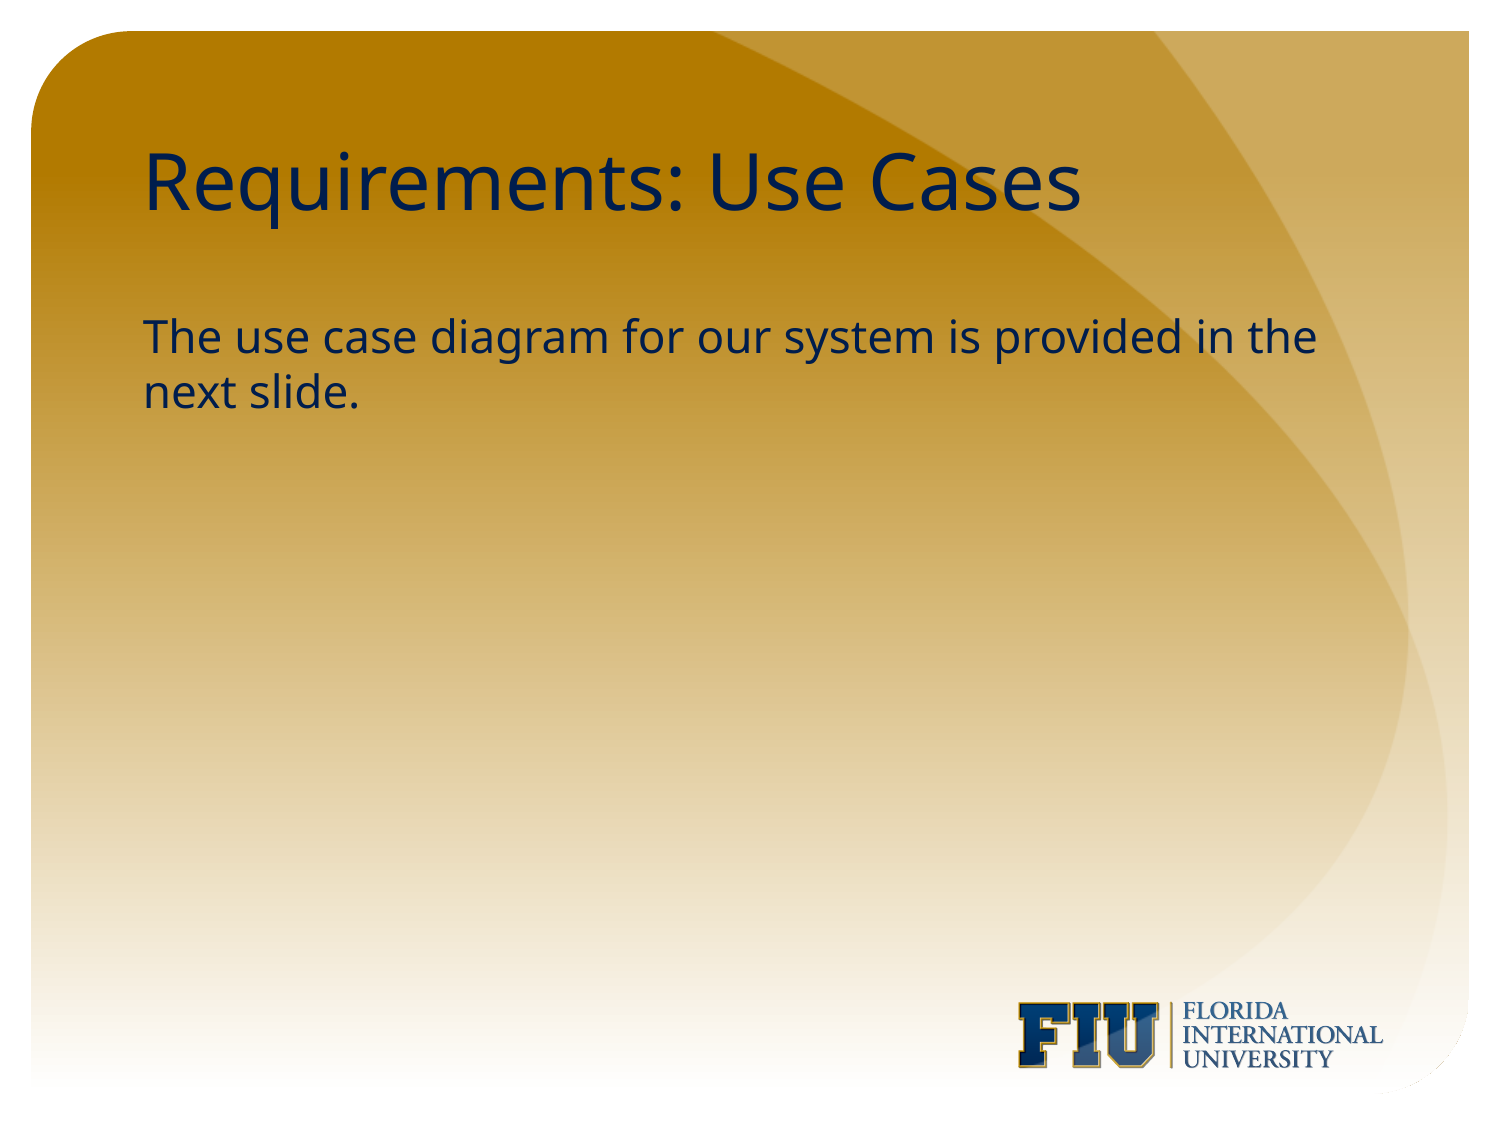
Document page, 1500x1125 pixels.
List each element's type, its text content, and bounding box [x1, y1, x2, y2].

picture [24, 30, 1473, 1094]
title Requirements: Use Cases [127, 62, 1372, 234]
list The use case diagram for our system is provided in the next slide. [127, 299, 1372, 991]
